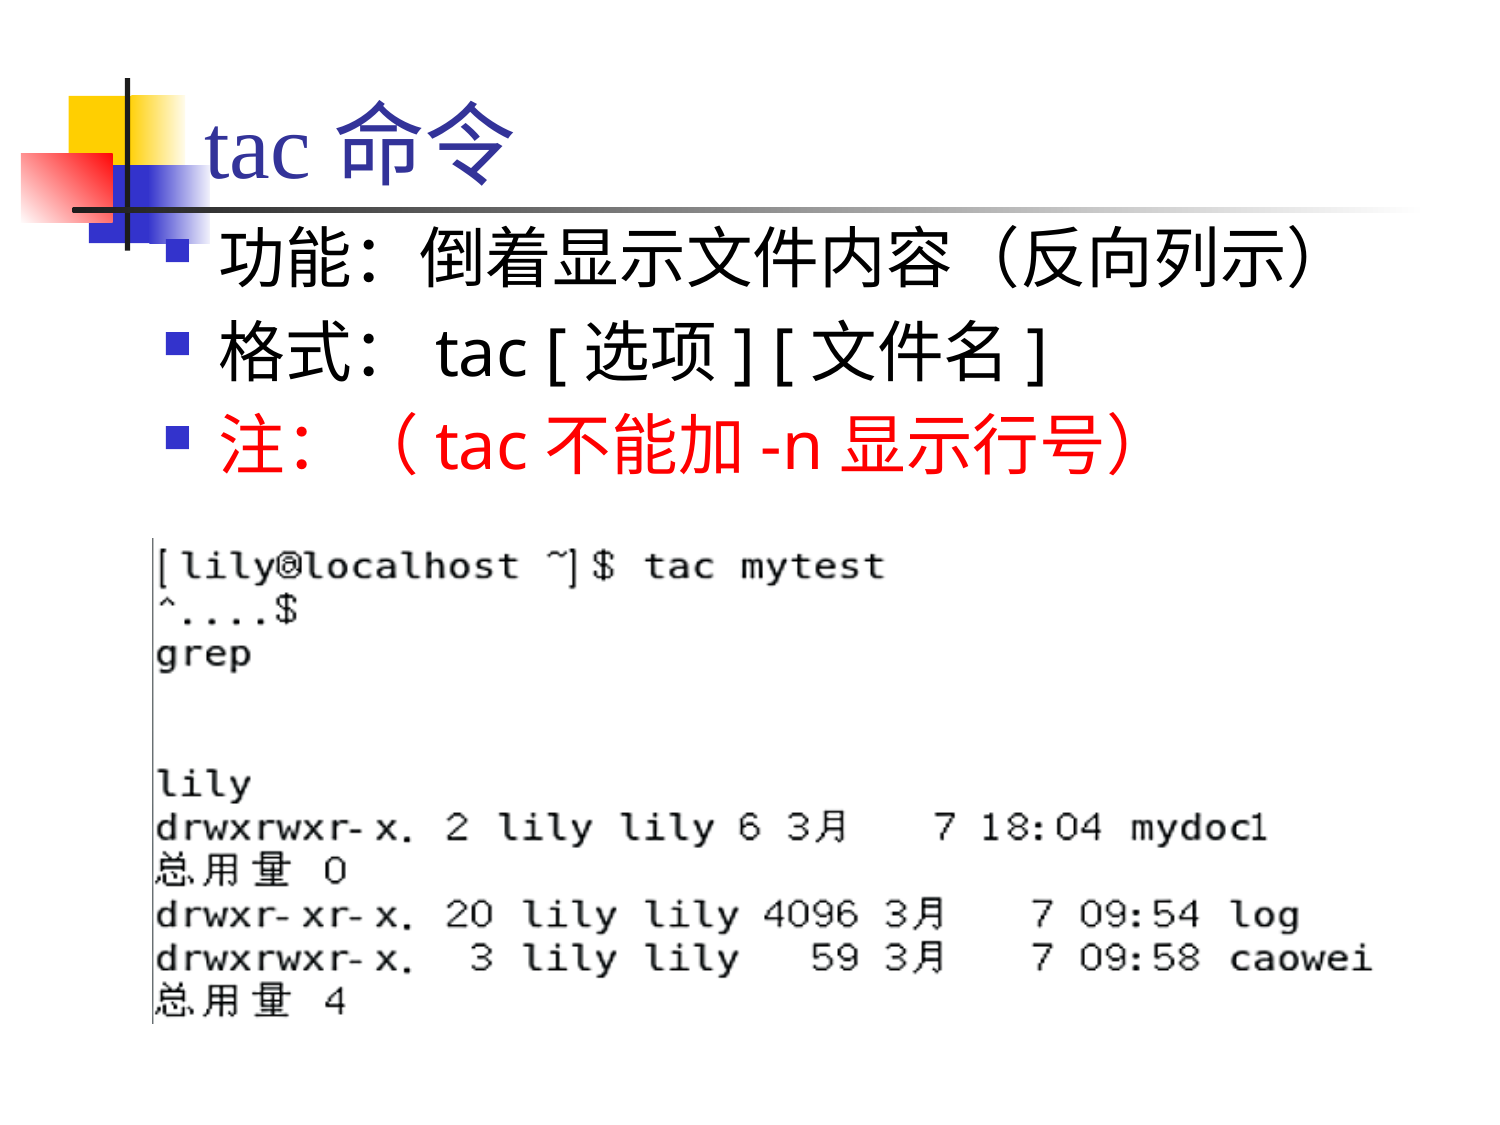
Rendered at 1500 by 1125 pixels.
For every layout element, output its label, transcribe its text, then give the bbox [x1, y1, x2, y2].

title tac命令 [189, 31, 1468, 205]
list 功能：倒着显示文件内容（反向列示） 格式：tac [选项] [文件名] 注：（tac不能加-n显示行号） [147, 208, 1423, 884]
picture [152, 538, 1396, 1024]
